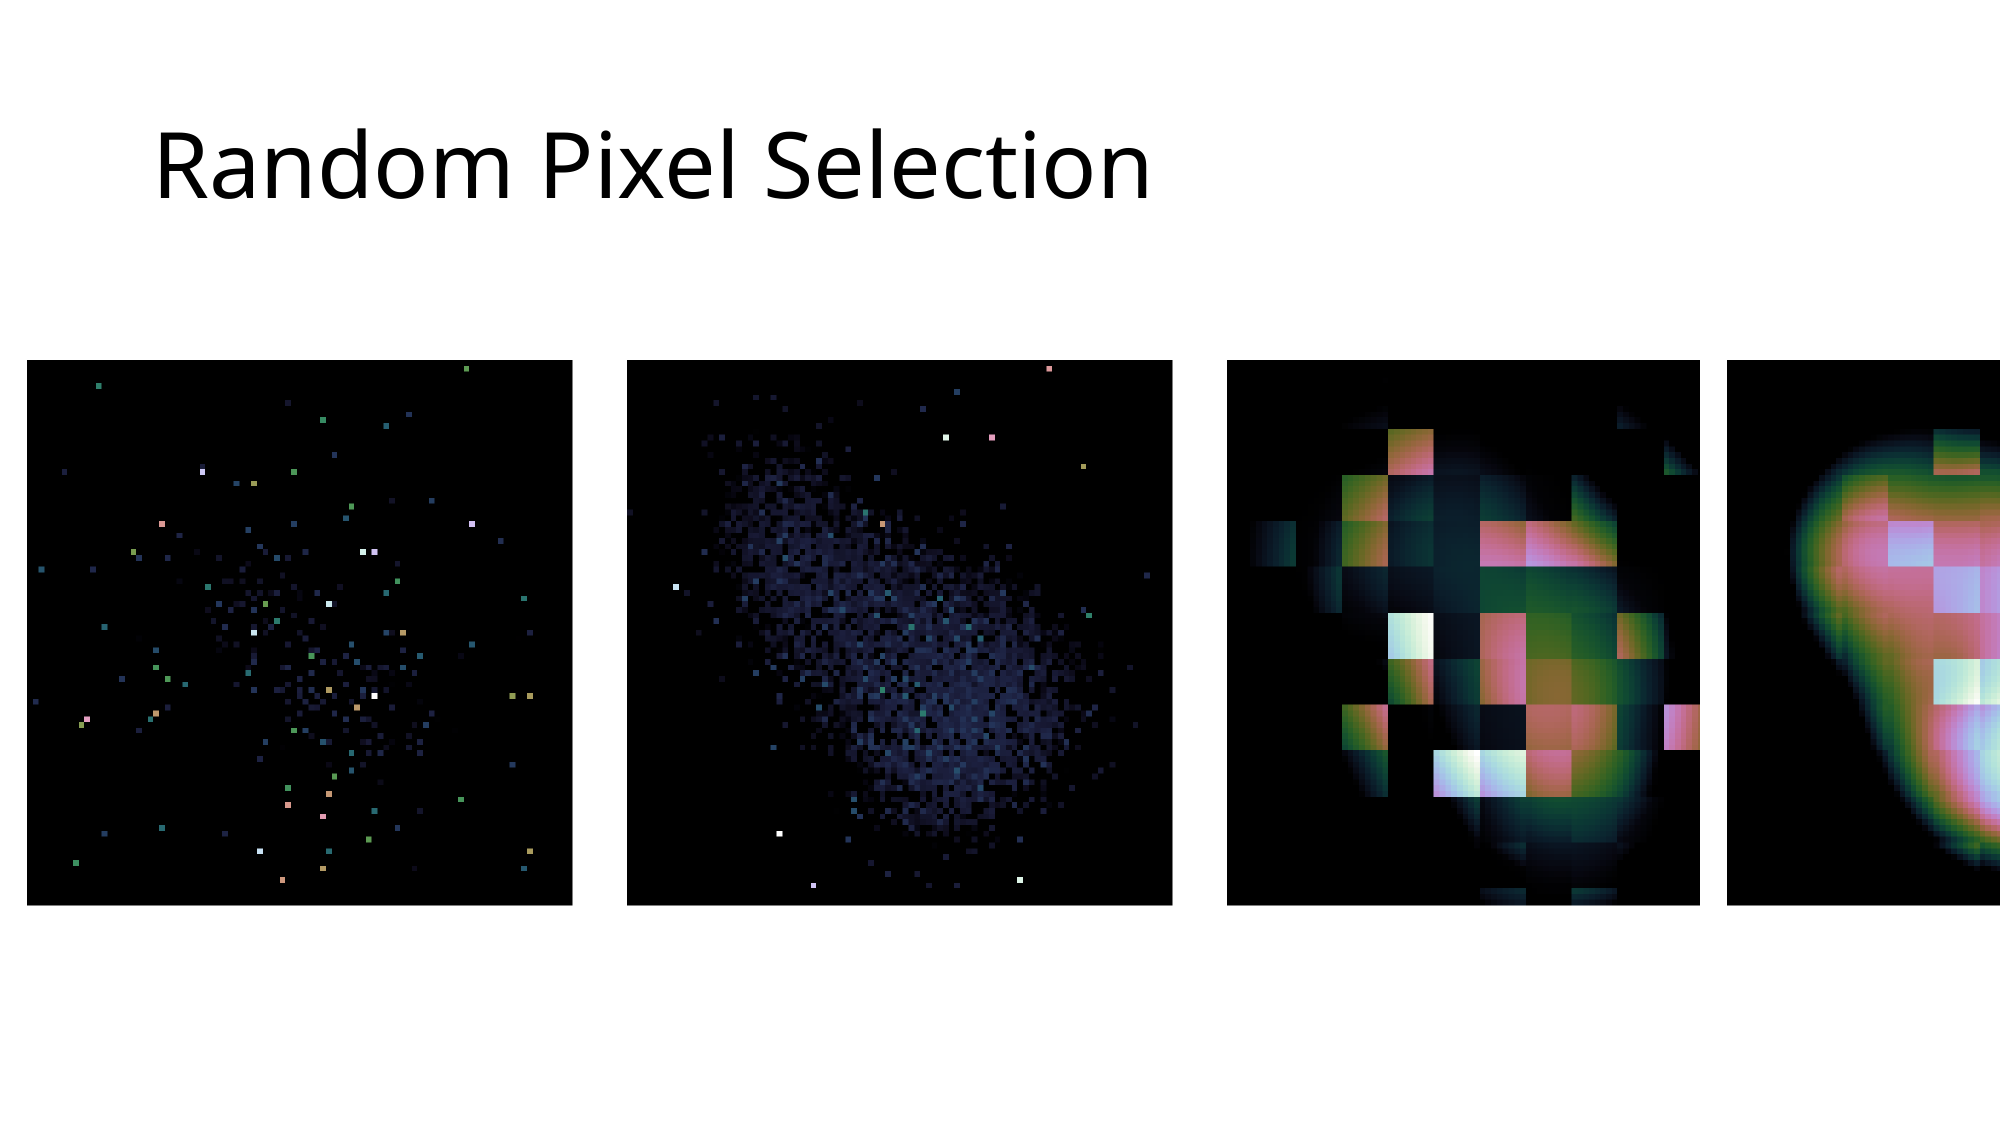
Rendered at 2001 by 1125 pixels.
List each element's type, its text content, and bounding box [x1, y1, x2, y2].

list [600, 332, 1199, 933]
picture [0, 332, 600, 933]
title Random Pixel Selection [137, 59, 1863, 278]
picture [1199, 332, 2000, 933]
